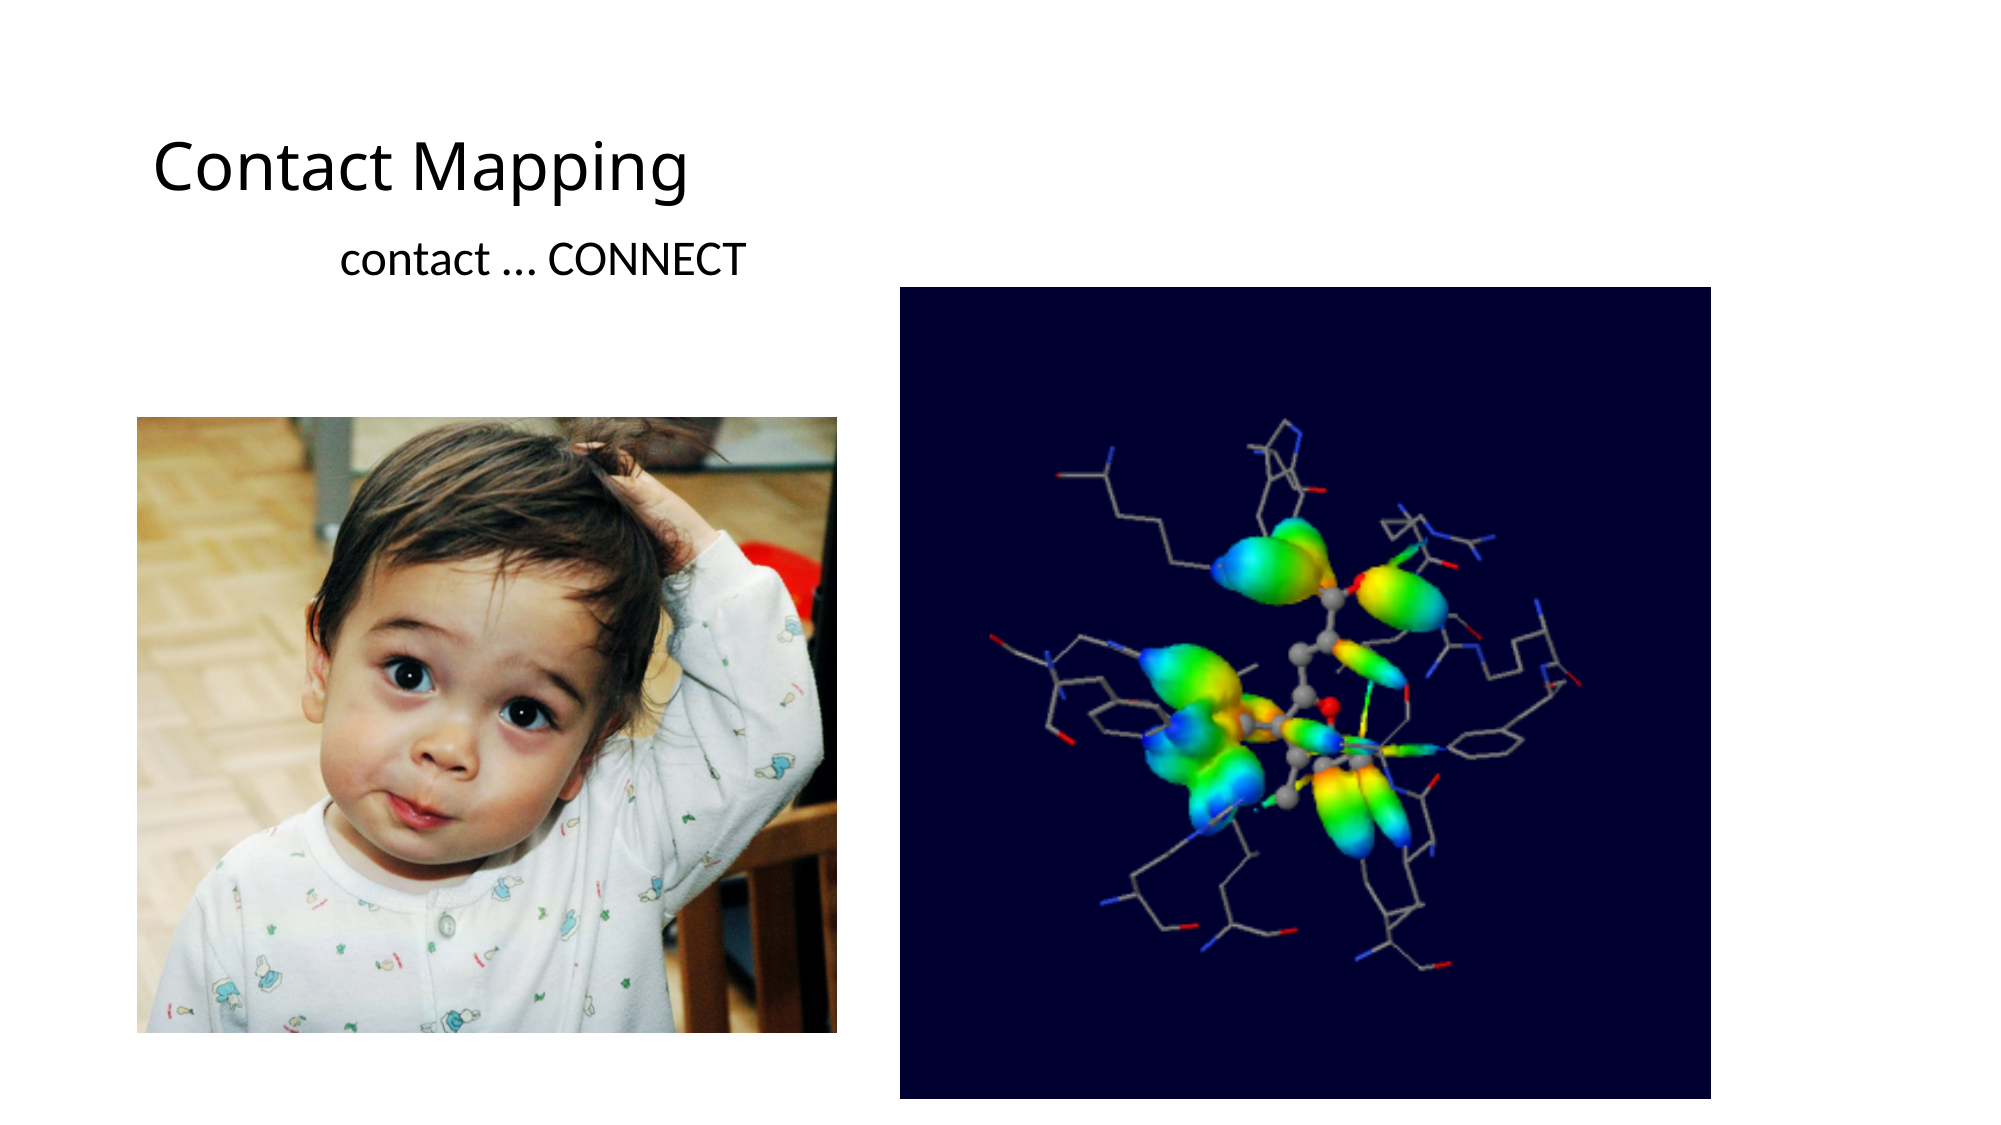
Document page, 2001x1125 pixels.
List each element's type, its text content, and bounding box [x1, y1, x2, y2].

picture [899, 287, 1711, 1099]
title Contact Mapping [137, 59, 1863, 278]
list contact … CONNECT [324, 224, 1675, 968]
picture [137, 417, 837, 1033]
